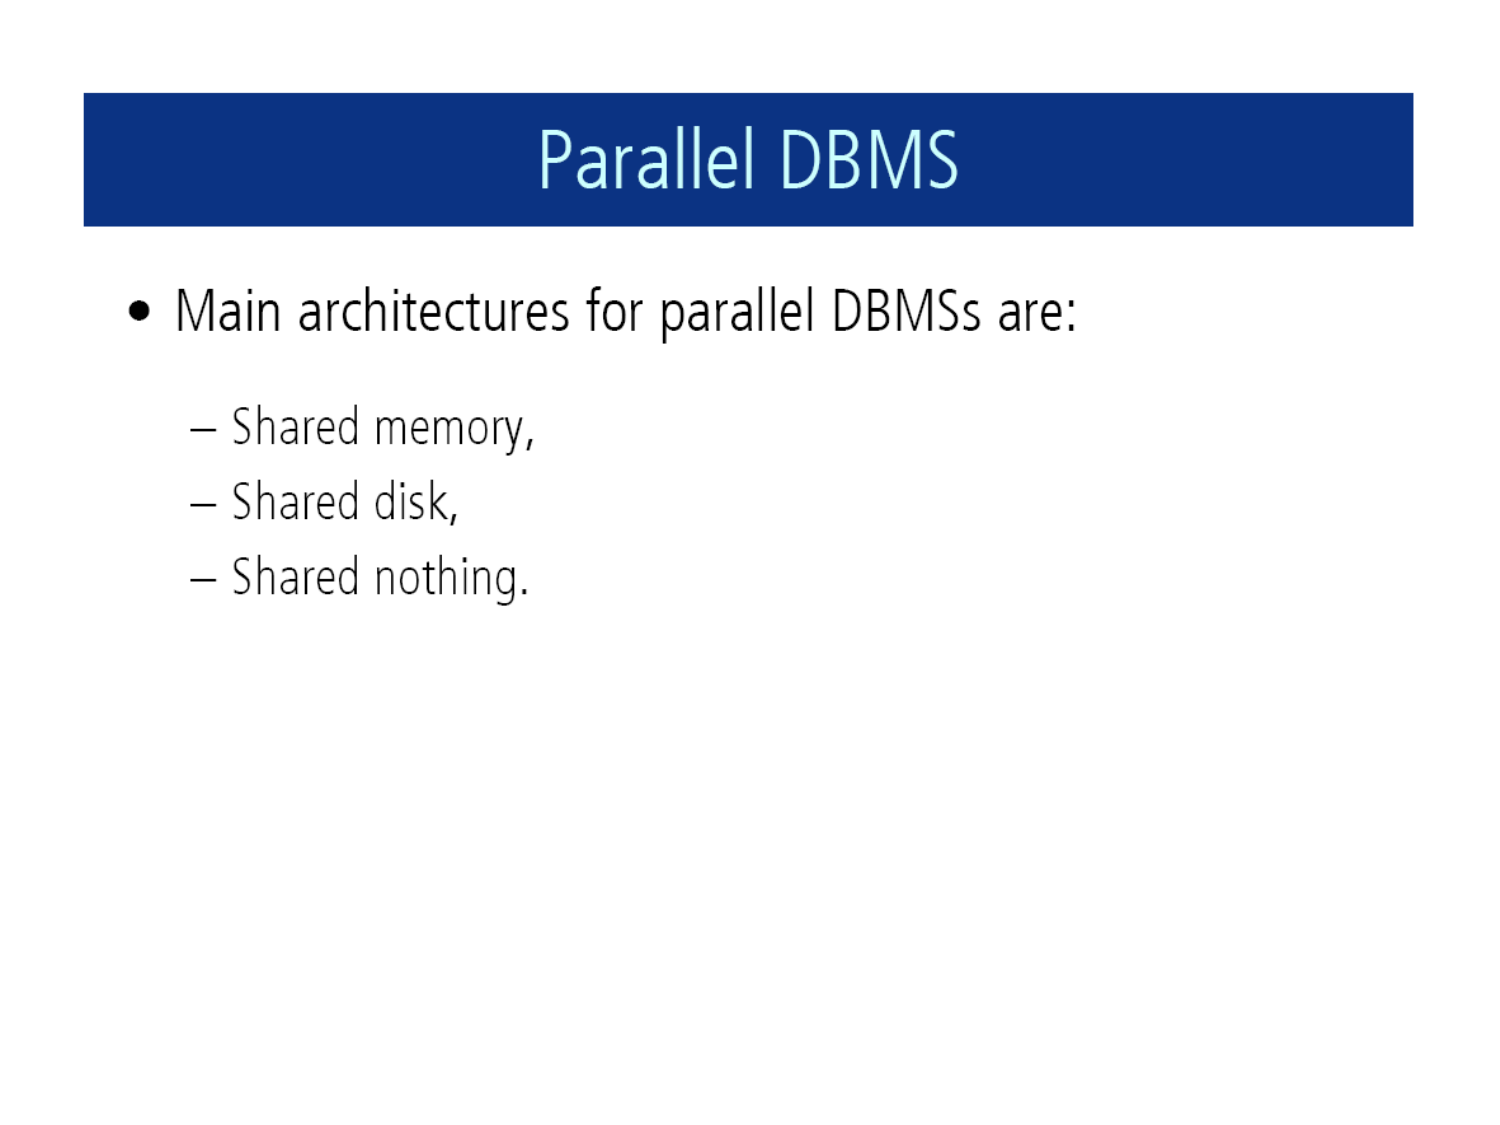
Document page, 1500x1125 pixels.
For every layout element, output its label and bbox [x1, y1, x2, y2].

list [74, 88, 1426, 962]
